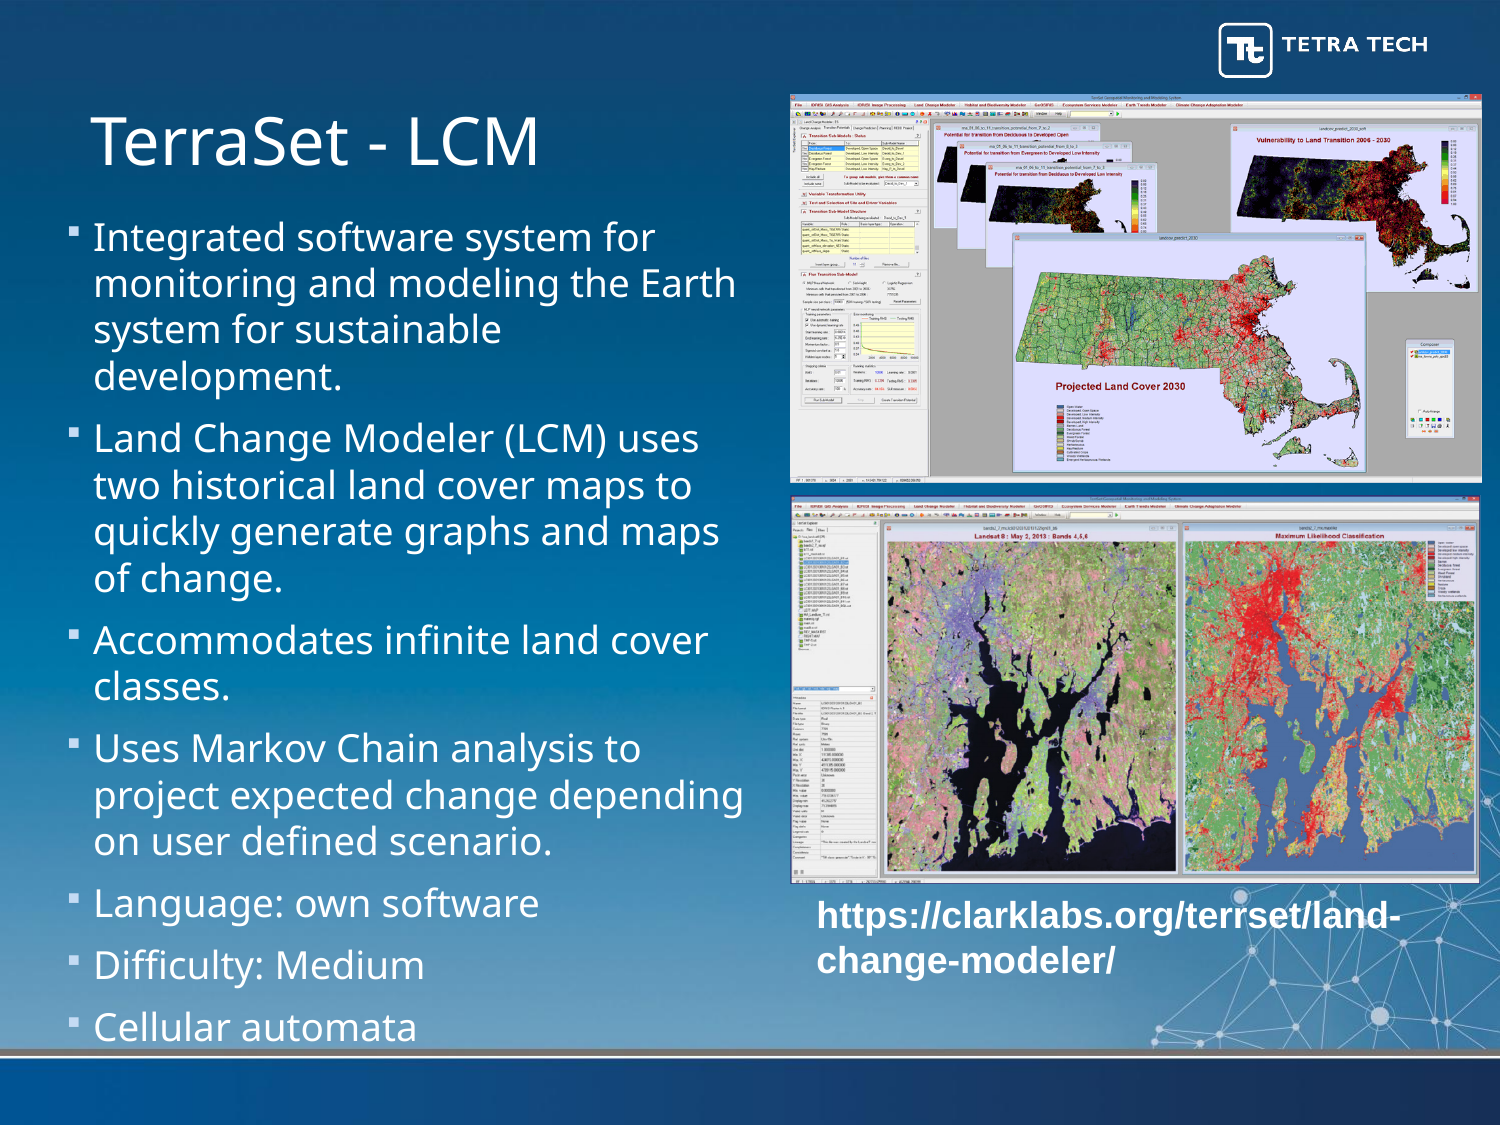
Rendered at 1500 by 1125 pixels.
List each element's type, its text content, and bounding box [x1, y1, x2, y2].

picture [0, 0, 1500, 1125]
text_box https://clarklabs.org/terrset/land-change-modeler/ [801, 883, 1500, 989]
title TerraSet - LCM [74, 44, 1190, 233]
list Integrated software system for monitoring and modeling the Earth system for sustainable development. Land Change Modeler (LCM) uses two historical land cover maps to quickly generate graphs and maps of change. Accommodates infinite land cover classes. Uses Markov Chain analysis to project expected change depending on user defined scenario. Language: own software Difficulty: Medium Cellular automata [0, 204, 775, 1063]
